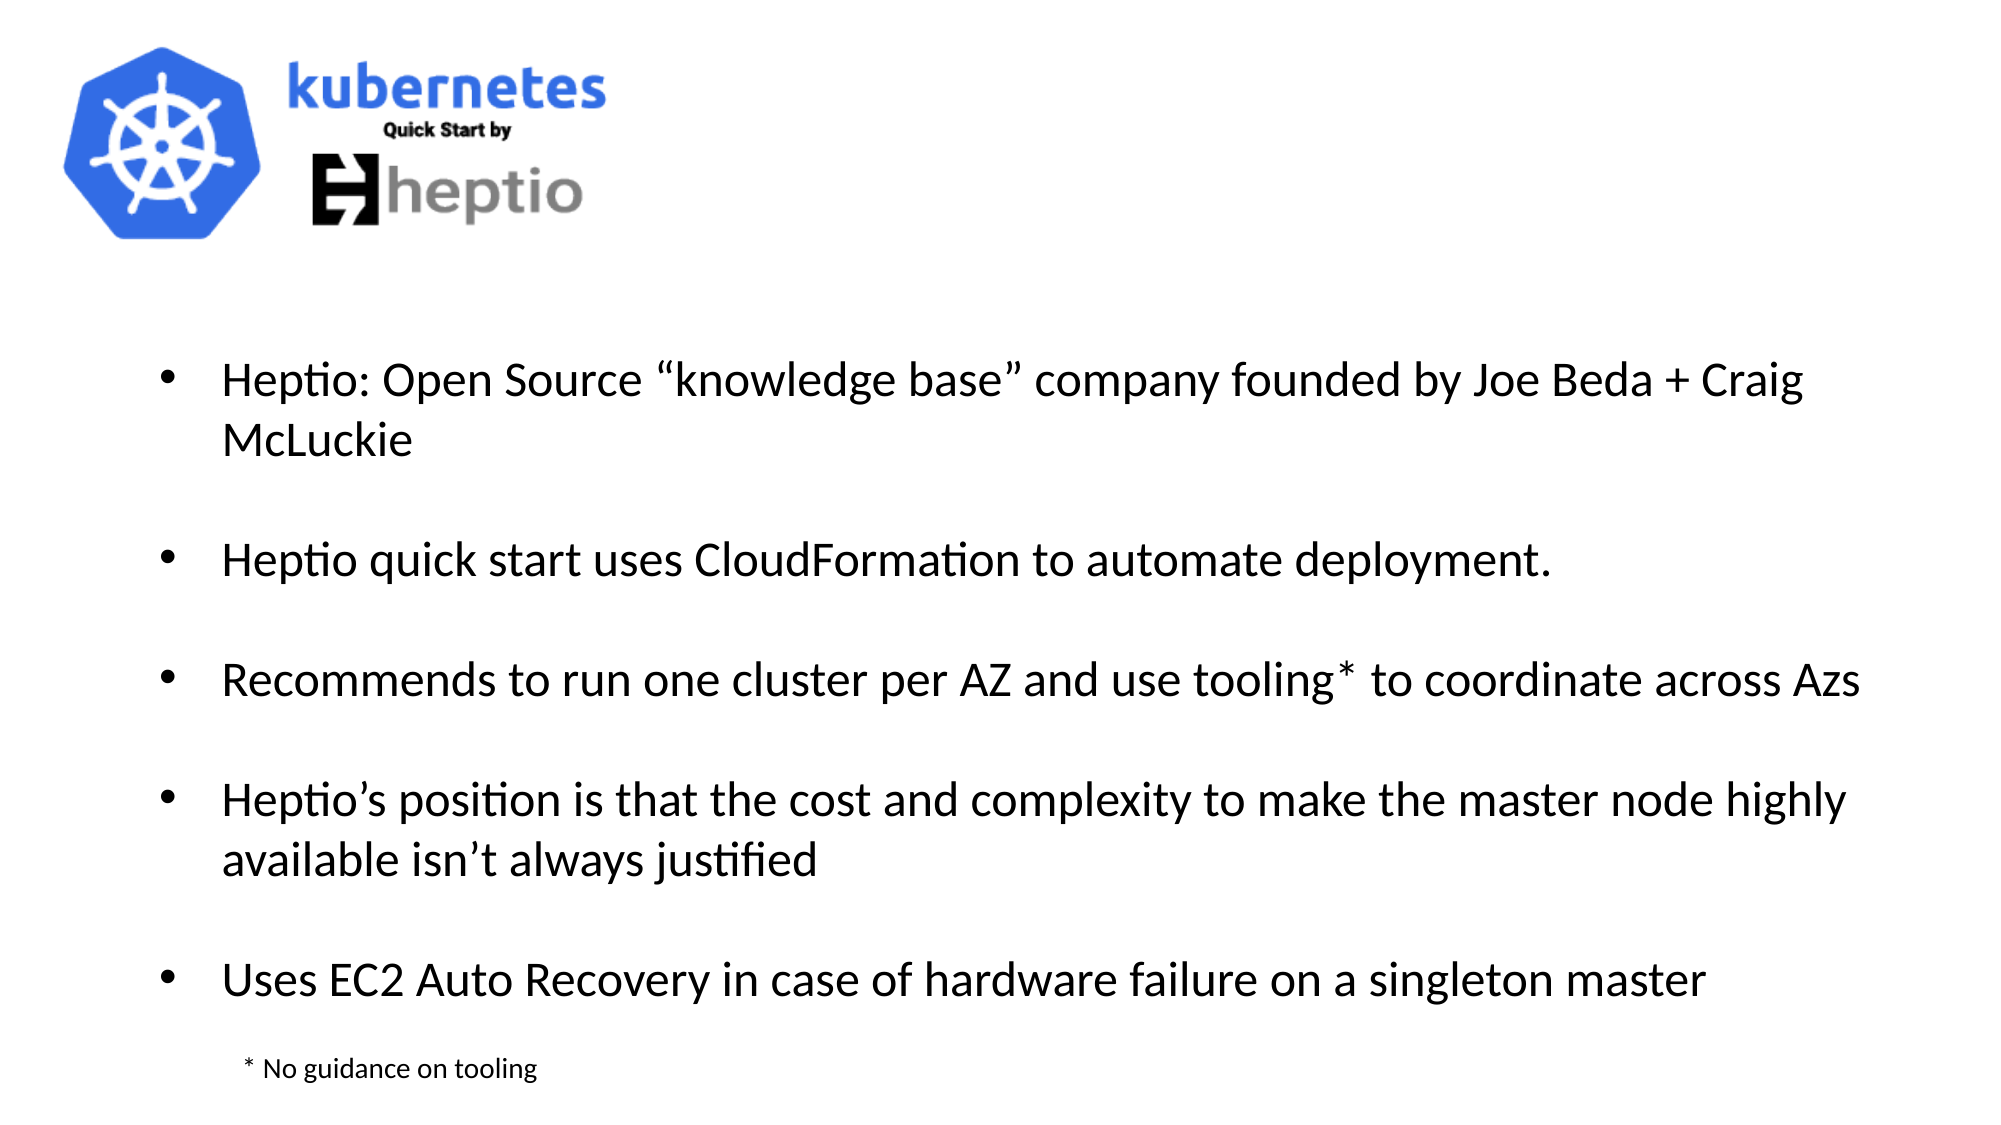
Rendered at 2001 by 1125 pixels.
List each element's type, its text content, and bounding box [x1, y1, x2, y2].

text_box Heptio: Open Source “knowledge base” company founded by Joe Beda + Craig McLuckie Heptio quick start uses CloudFormation to automate deployment. Recommends to run one cluster per AZ and use tooling* to coordinate across Azs Heptio’s position is that the cost and complexity to make the master node highly available isn’t always justified Uses EC2 Auto Recovery in case of hardware failure on a singleton master [144, 338, 1903, 1014]
picture [61, 30, 609, 257]
text_box * No guidance on tooling [227, 1042, 869, 1093]
